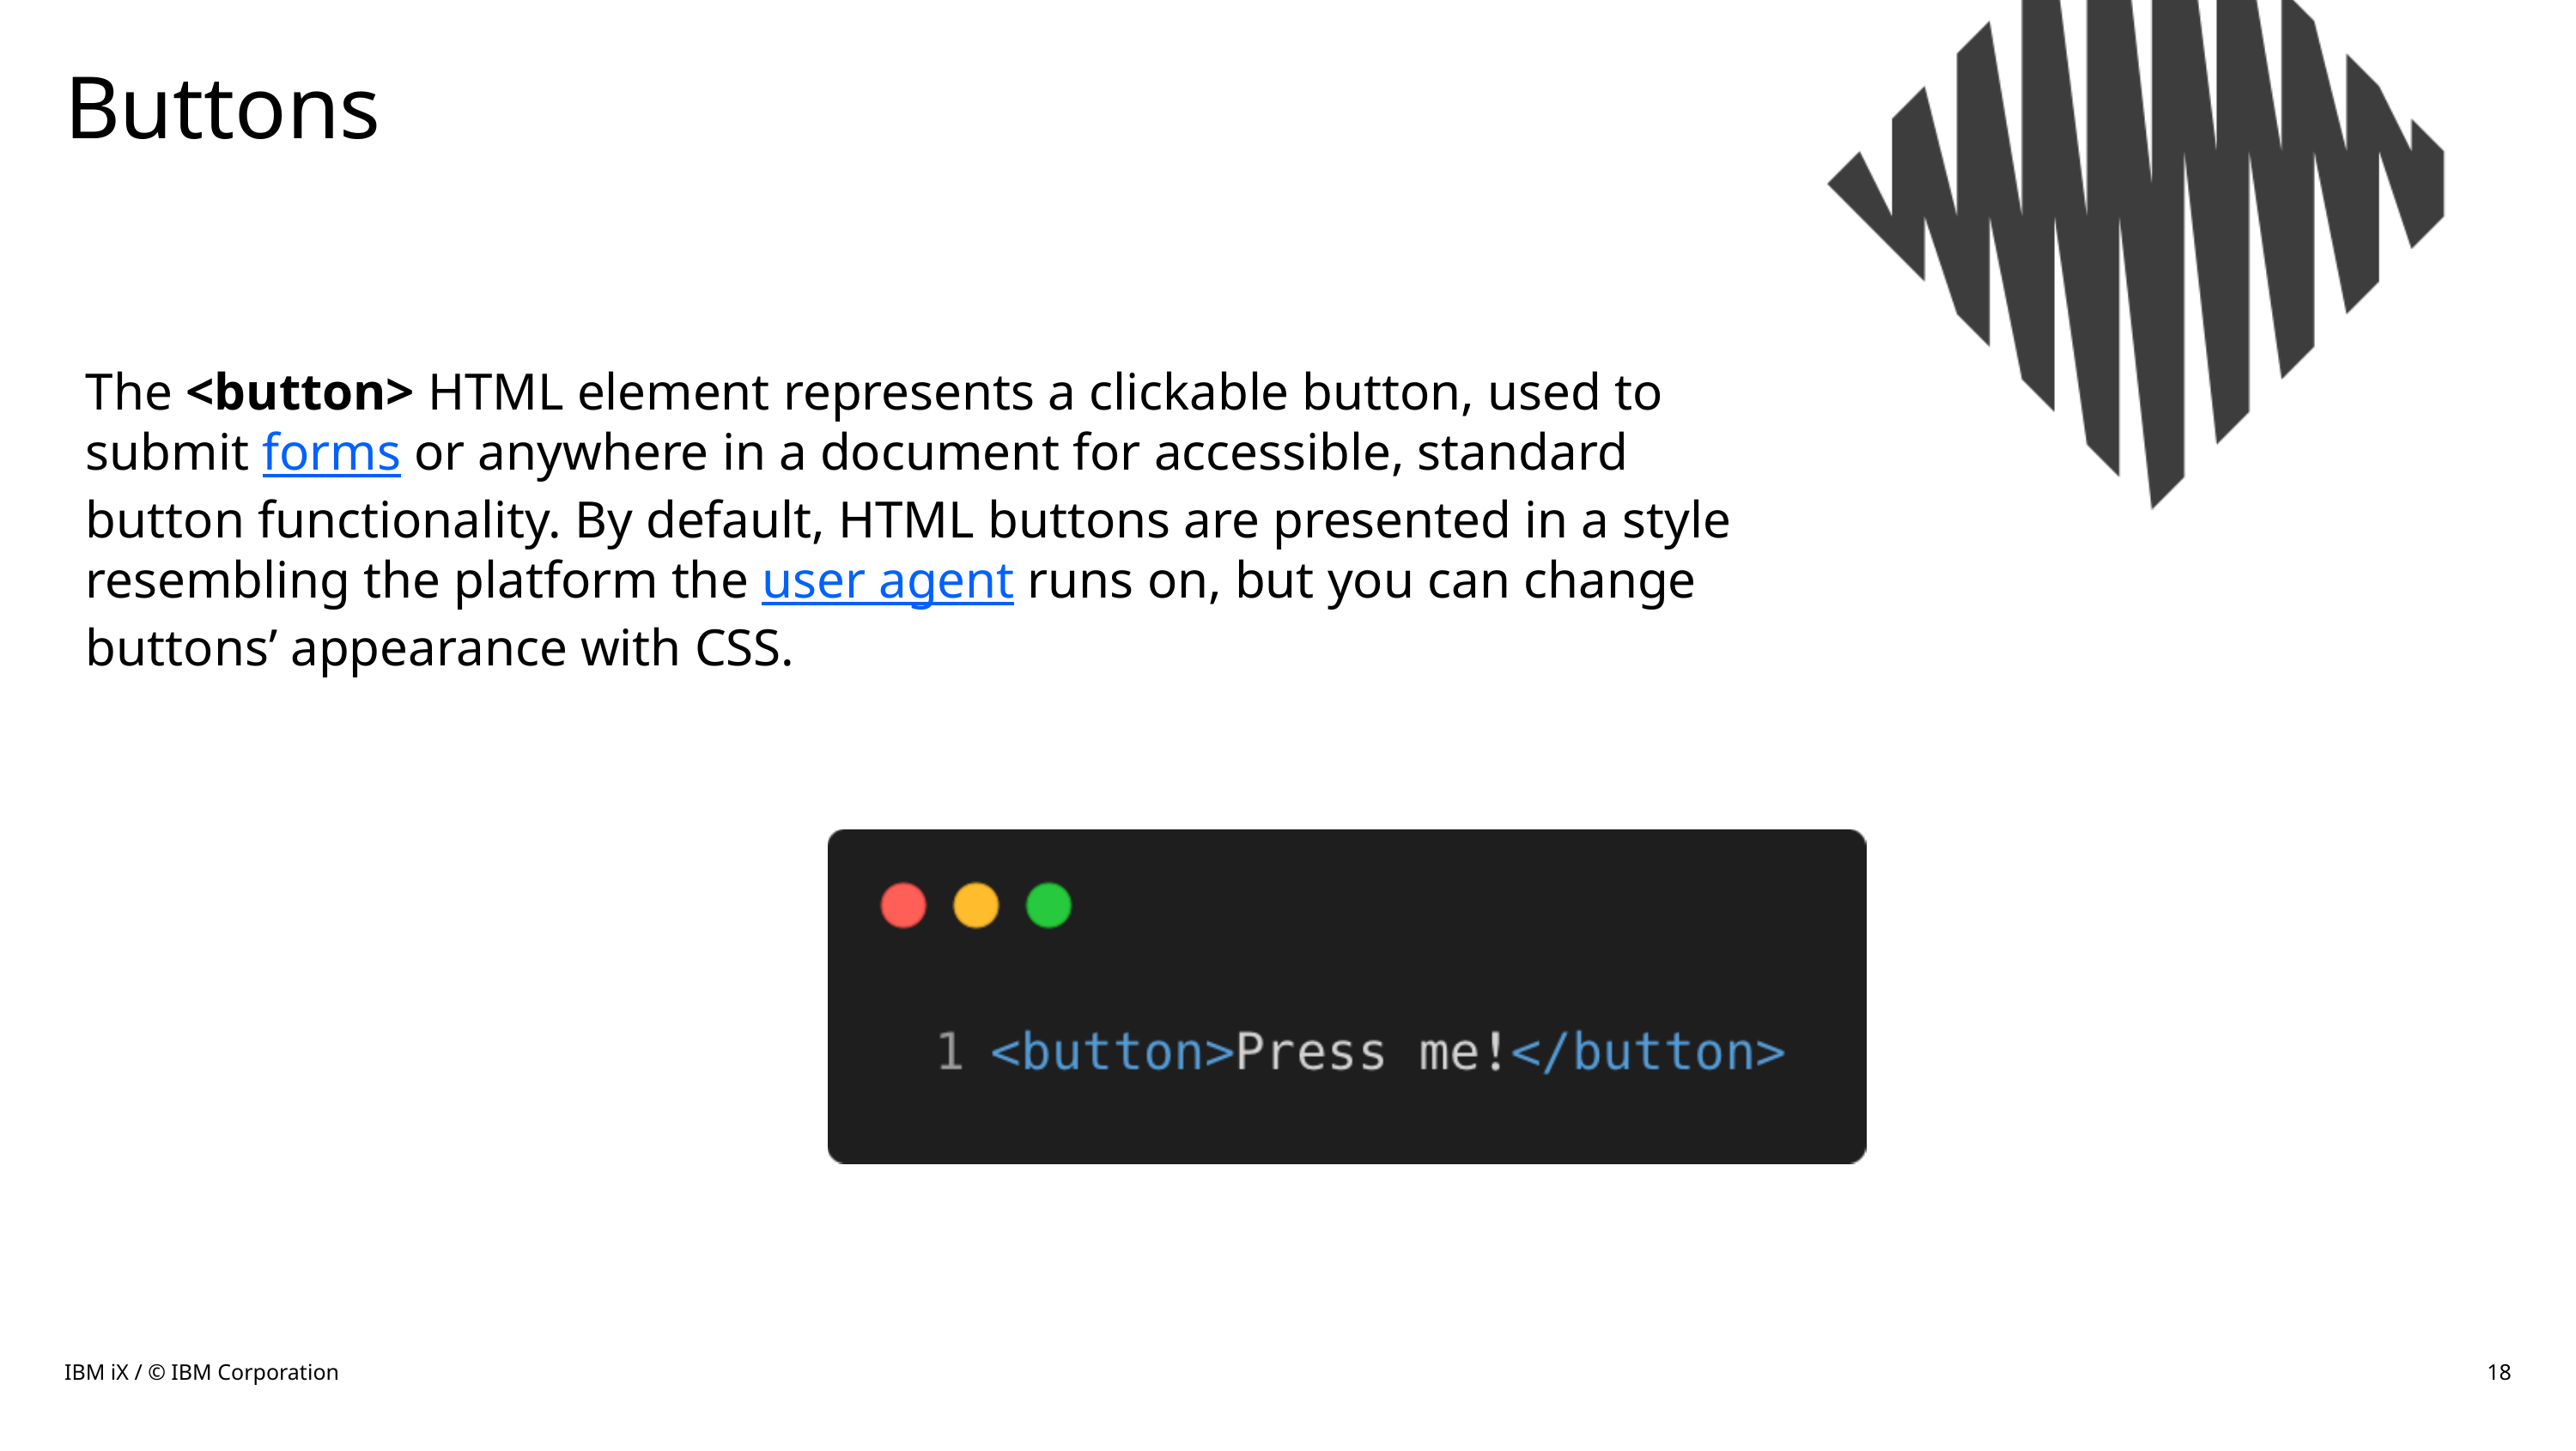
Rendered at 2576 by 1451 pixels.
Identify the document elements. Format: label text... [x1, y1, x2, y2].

text_box The <button> HTML element represents a clickable button, used to submit forms or anywhere in a document for accessible, standard button functionality. By default, HTML buttons are presented in a style resembling the platform the user agent runs on, but you can change buttons’ appearance with CSS. [73, 353, 1791, 1291]
text_box [52, 331, 1770, 1270]
slide_number 18 [1996, 1350, 2512, 1397]
picture [1826, 0, 2446, 511]
title Buttons [64, 64, 1224, 155]
footer IBM iX / © IBM Corporation [64, 1350, 1224, 1397]
picture [828, 829, 1867, 1164]
